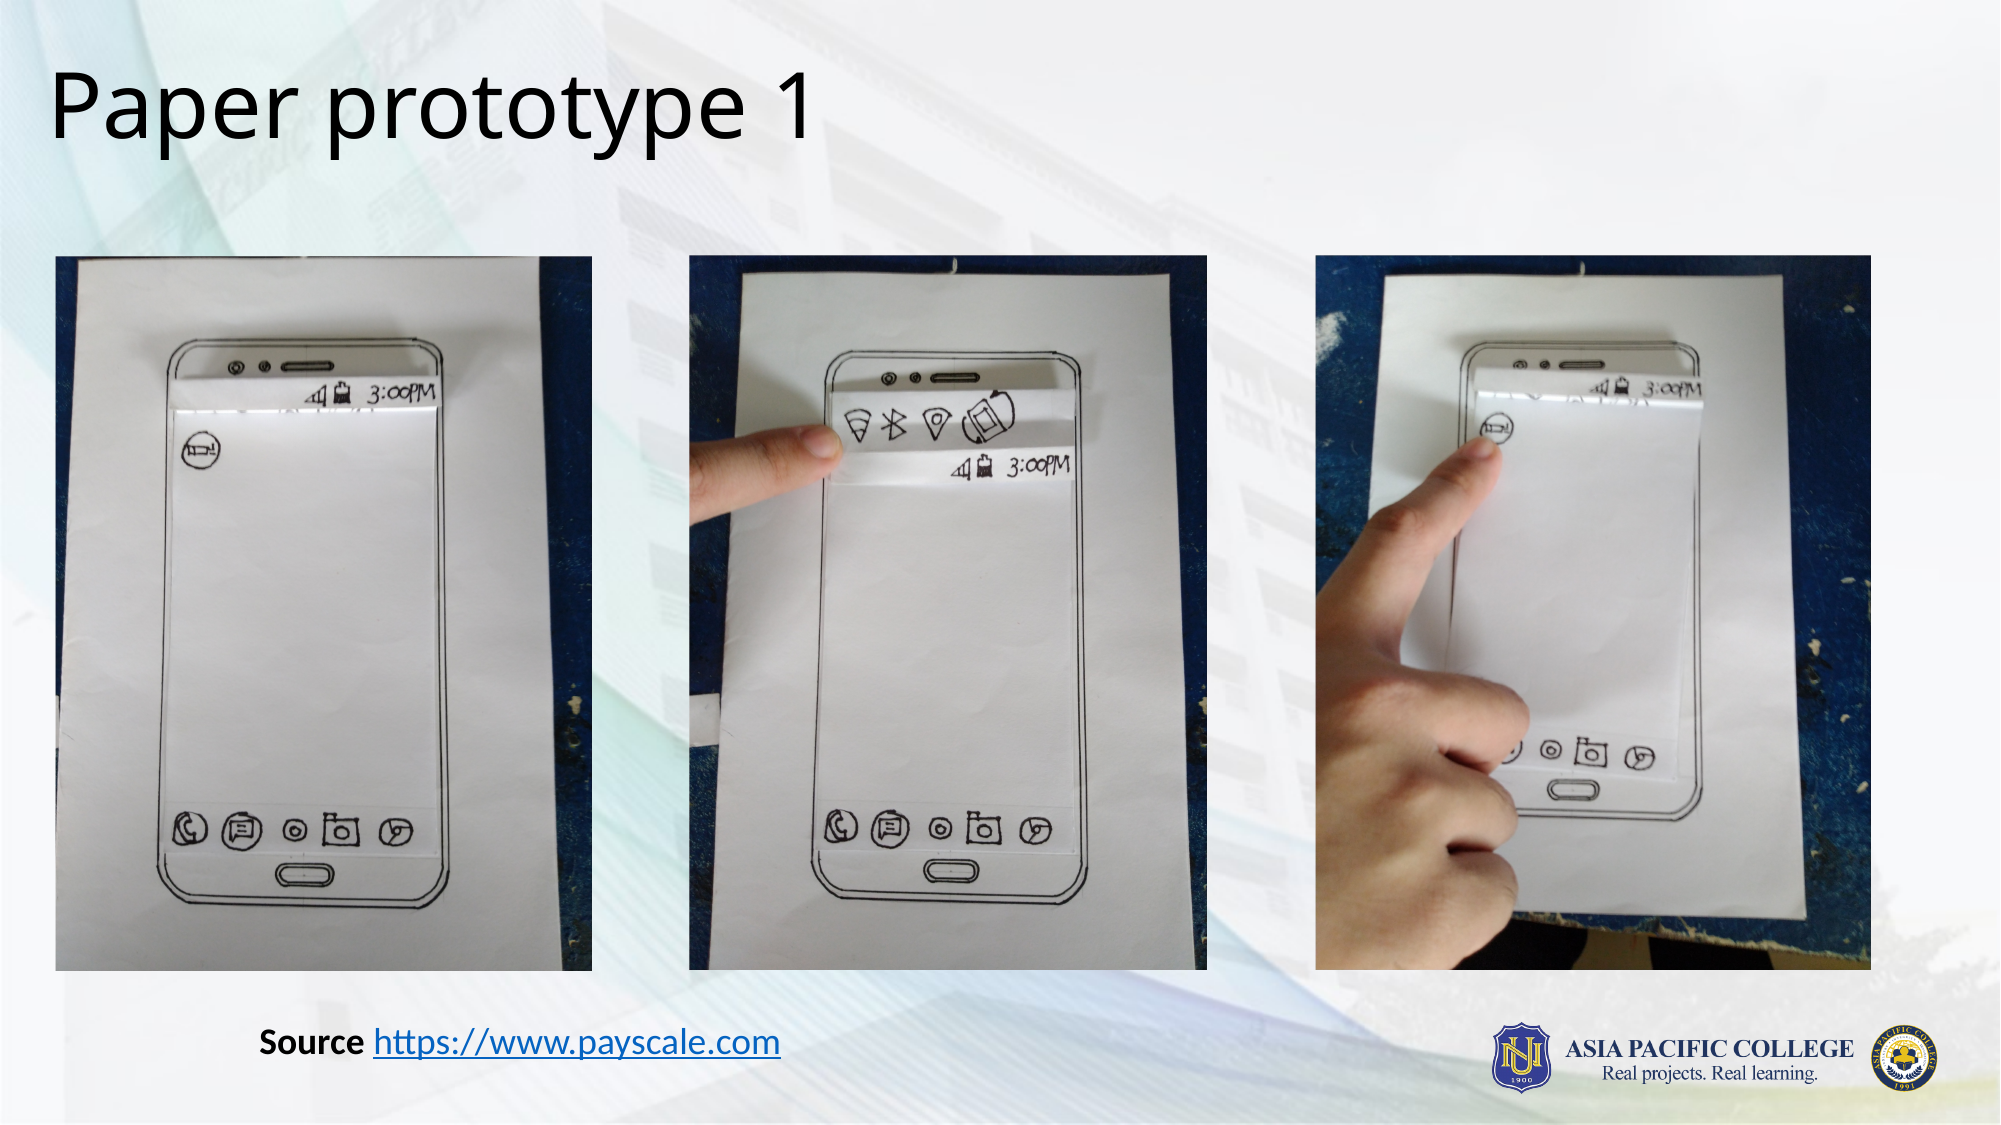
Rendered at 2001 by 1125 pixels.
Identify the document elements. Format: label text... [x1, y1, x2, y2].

title Paper prototype 1 [32, 0, 1638, 218]
picture [0, 0, 2000, 1125]
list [0, 345, 681, 882]
text_box Source https://www.payscale.com [244, 1009, 859, 1115]
